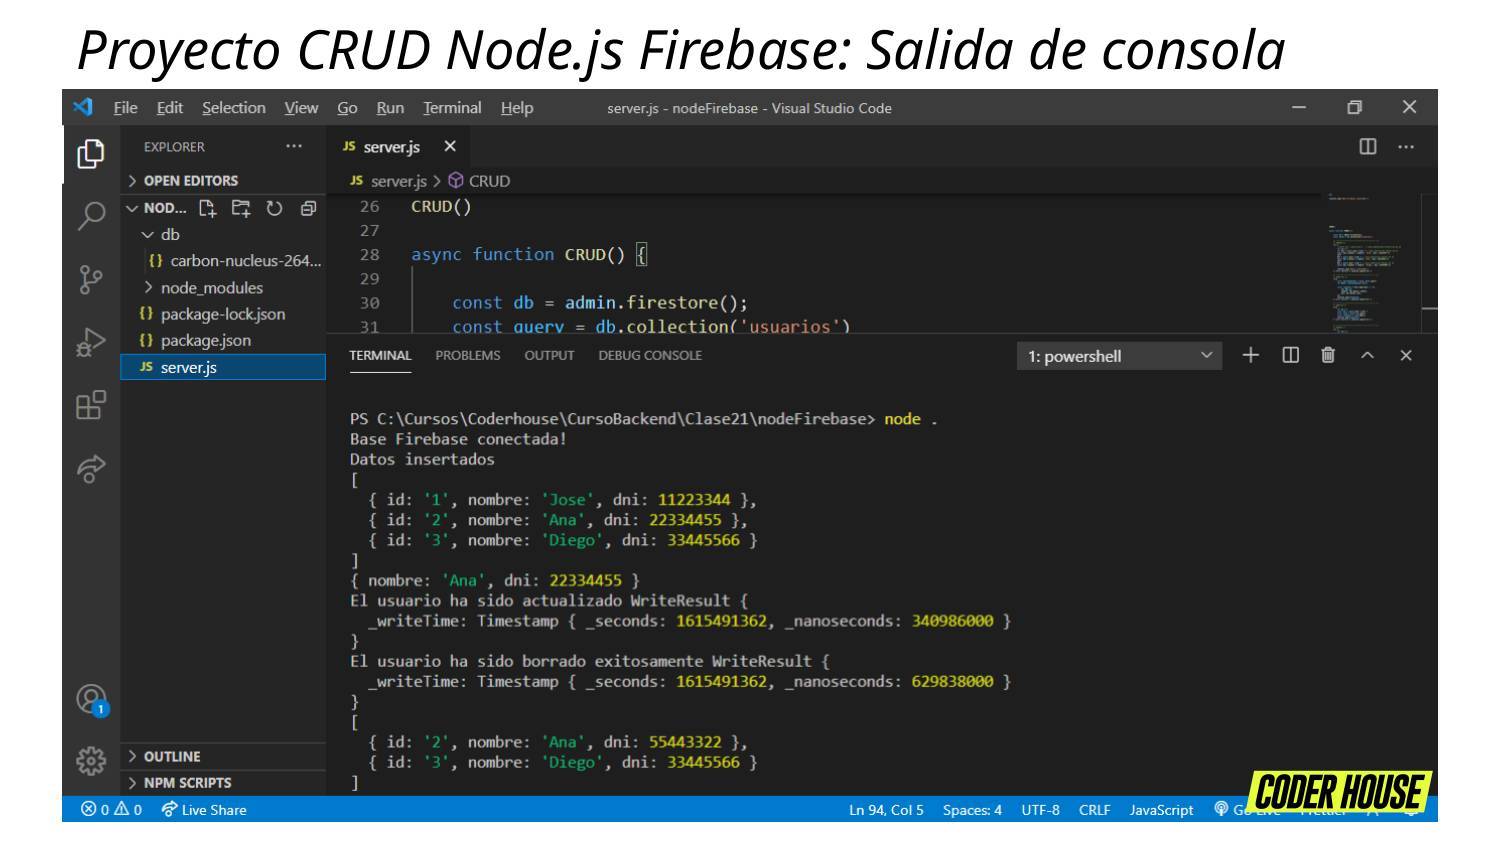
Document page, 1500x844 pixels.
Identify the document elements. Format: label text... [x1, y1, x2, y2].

text_box Proyecto CRUD Node.js Firebase: Salida de consola [61, 0, 1437, 78]
picture [62, 89, 1438, 823]
